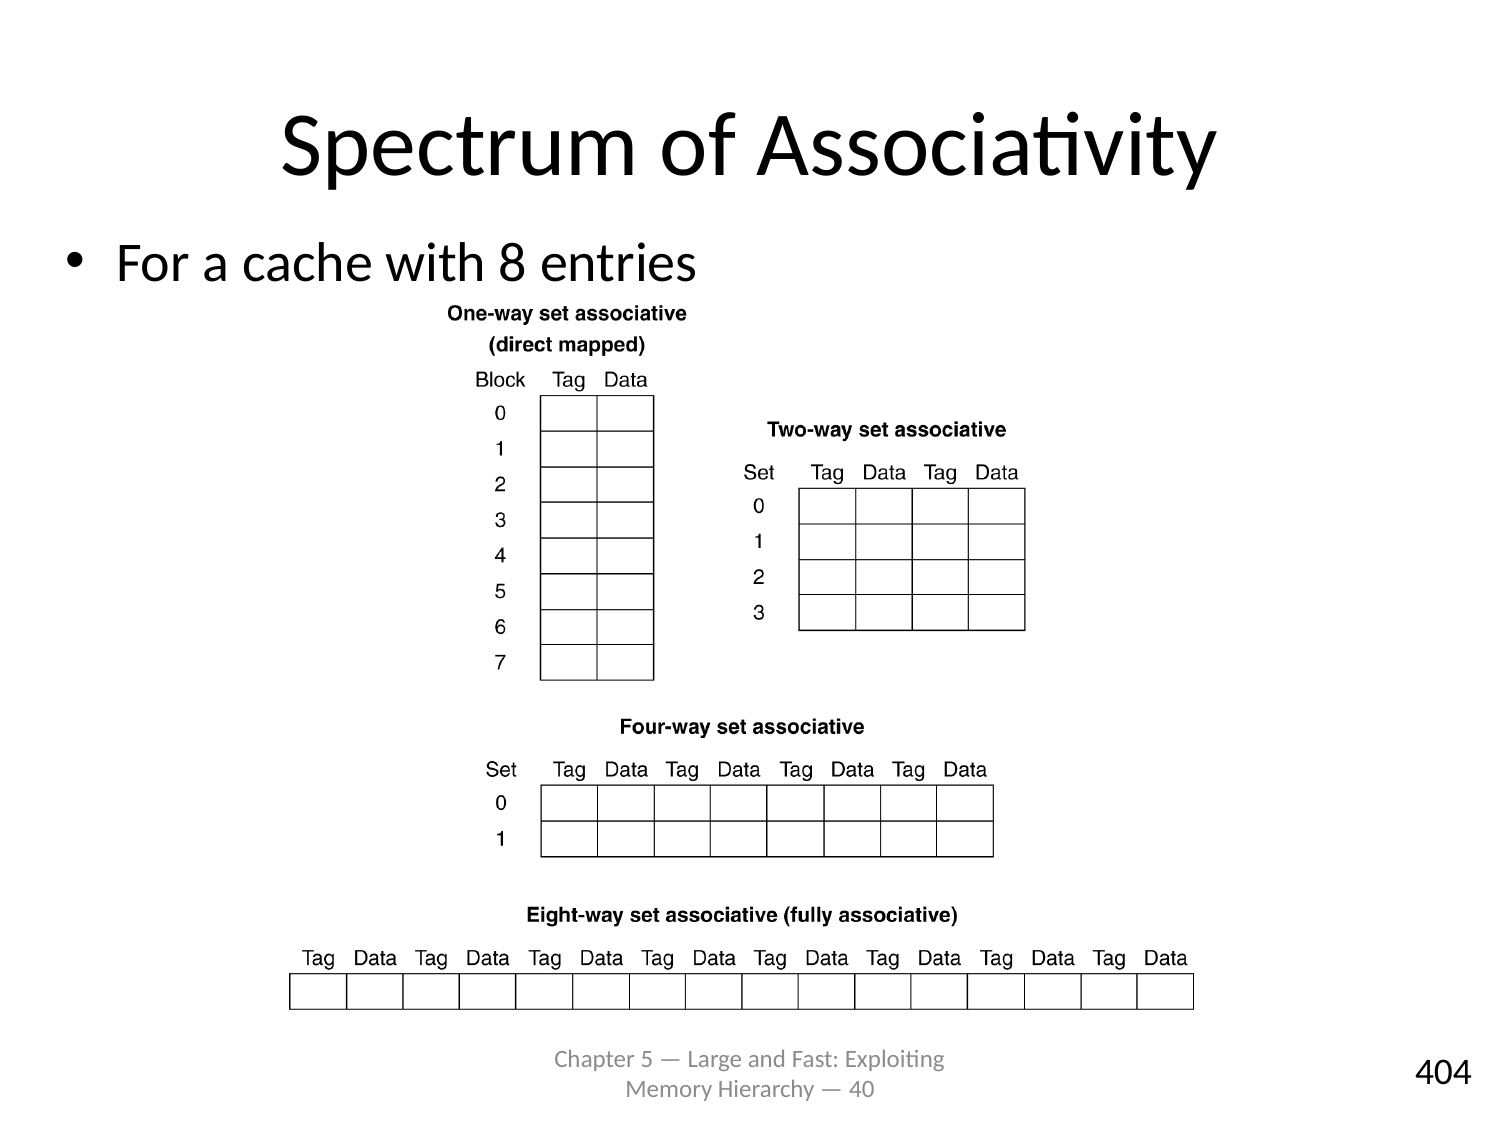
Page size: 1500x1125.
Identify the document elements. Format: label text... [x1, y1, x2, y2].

title Spectrum of Associativity [75, 45, 1425, 233]
picture [289, 302, 1194, 1011]
footer Chapter 5 — Large and Fast: Exploiting Memory Hierarchy — 40 [512, 1042, 988, 1103]
list For a cache with 8 entries [50, 217, 1400, 300]
text_box 404 [1400, 1039, 1487, 1100]
